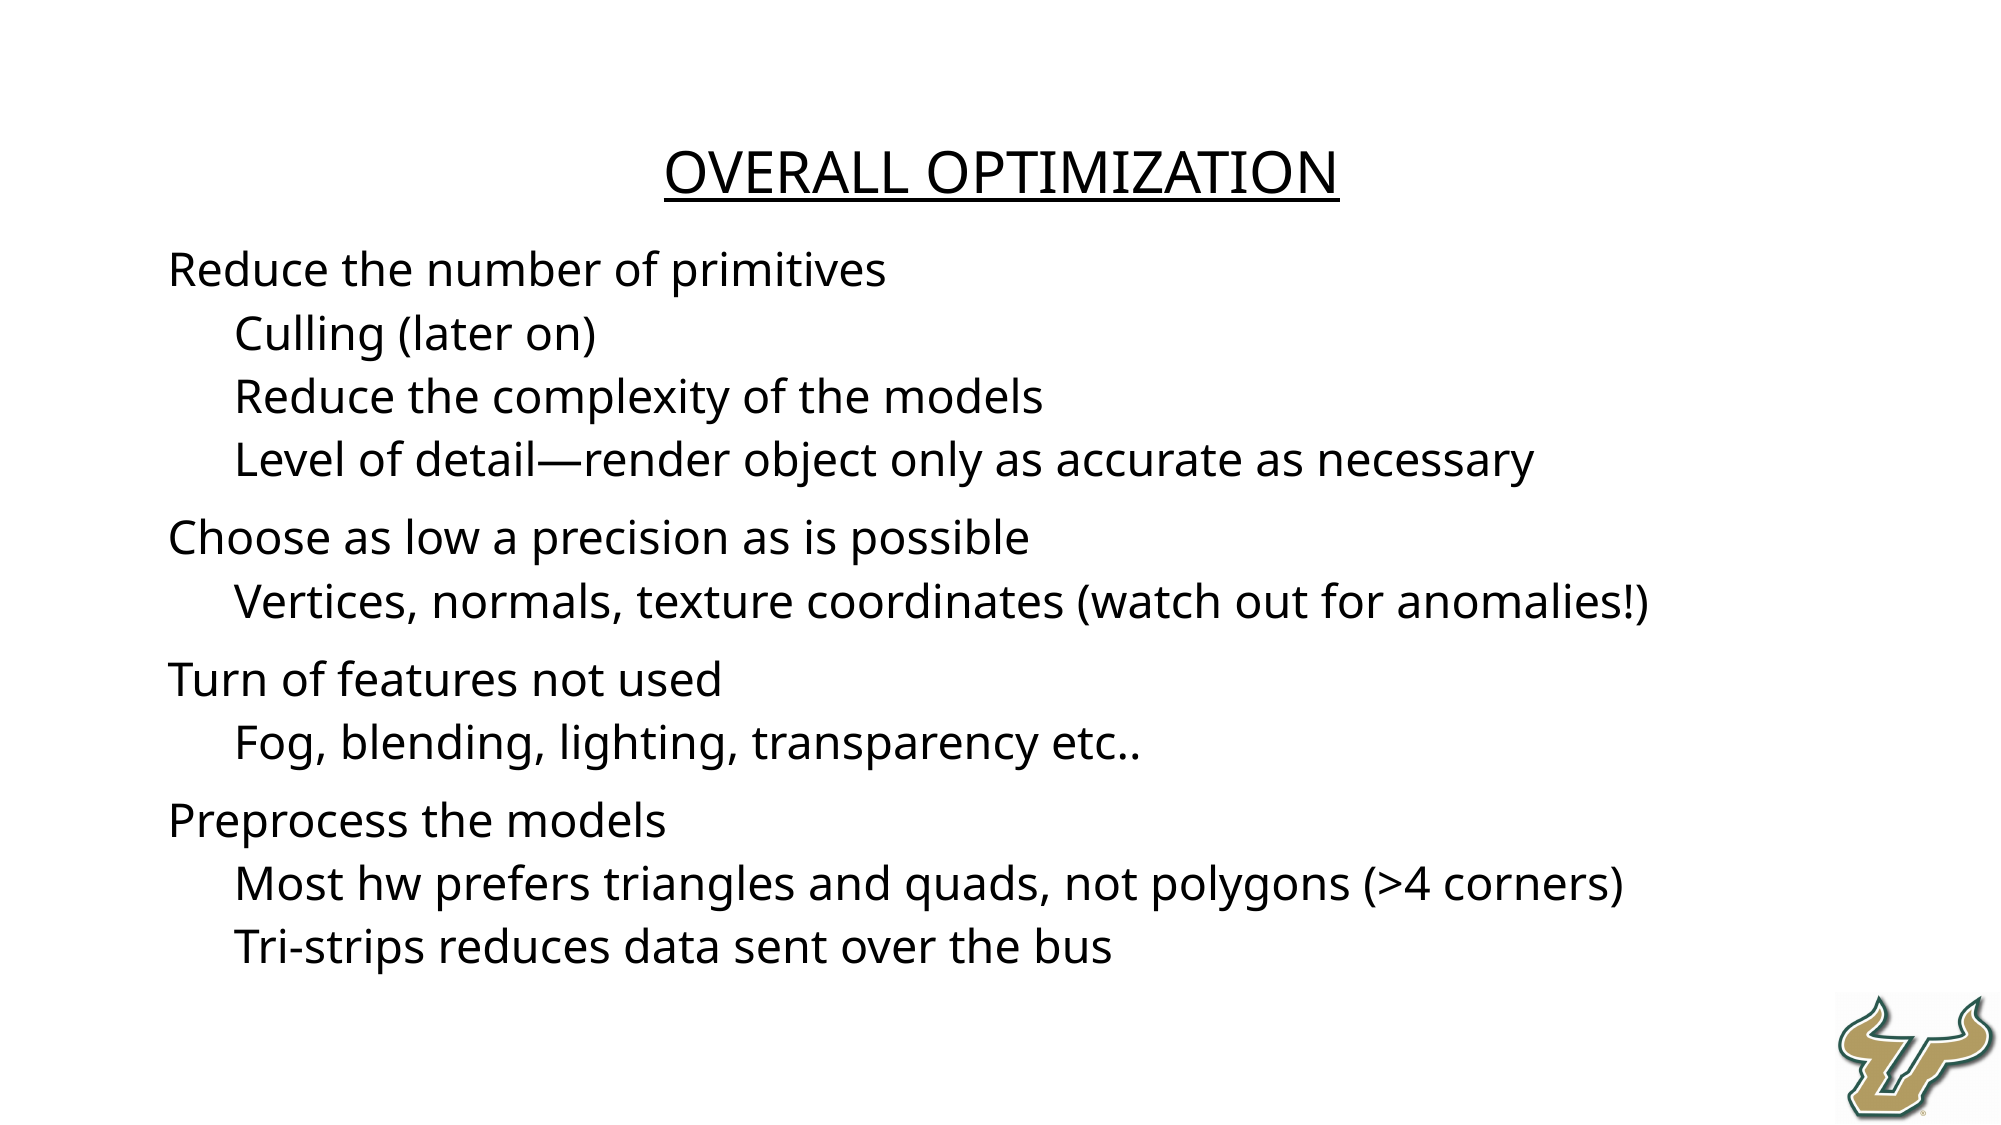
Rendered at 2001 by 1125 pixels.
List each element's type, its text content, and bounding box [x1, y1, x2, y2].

picture [1835, 992, 2000, 1124]
list Overall optimization Reduce the number of primitives Culling (later on) Reduce the complexity of the models Level of detail—render object only as accurate as necessary Choose as low a precision as is possible Vertices, normals, texture coordinates (watch out for anomalies!) Turn of features not used Fog, blending, lighting, transparency etc.. Preprocess the models Most hw prefers triangles and quads, not polygons (>4 corners) Tri-strips reduces data sent over the bus [150, 135, 1850, 990]
